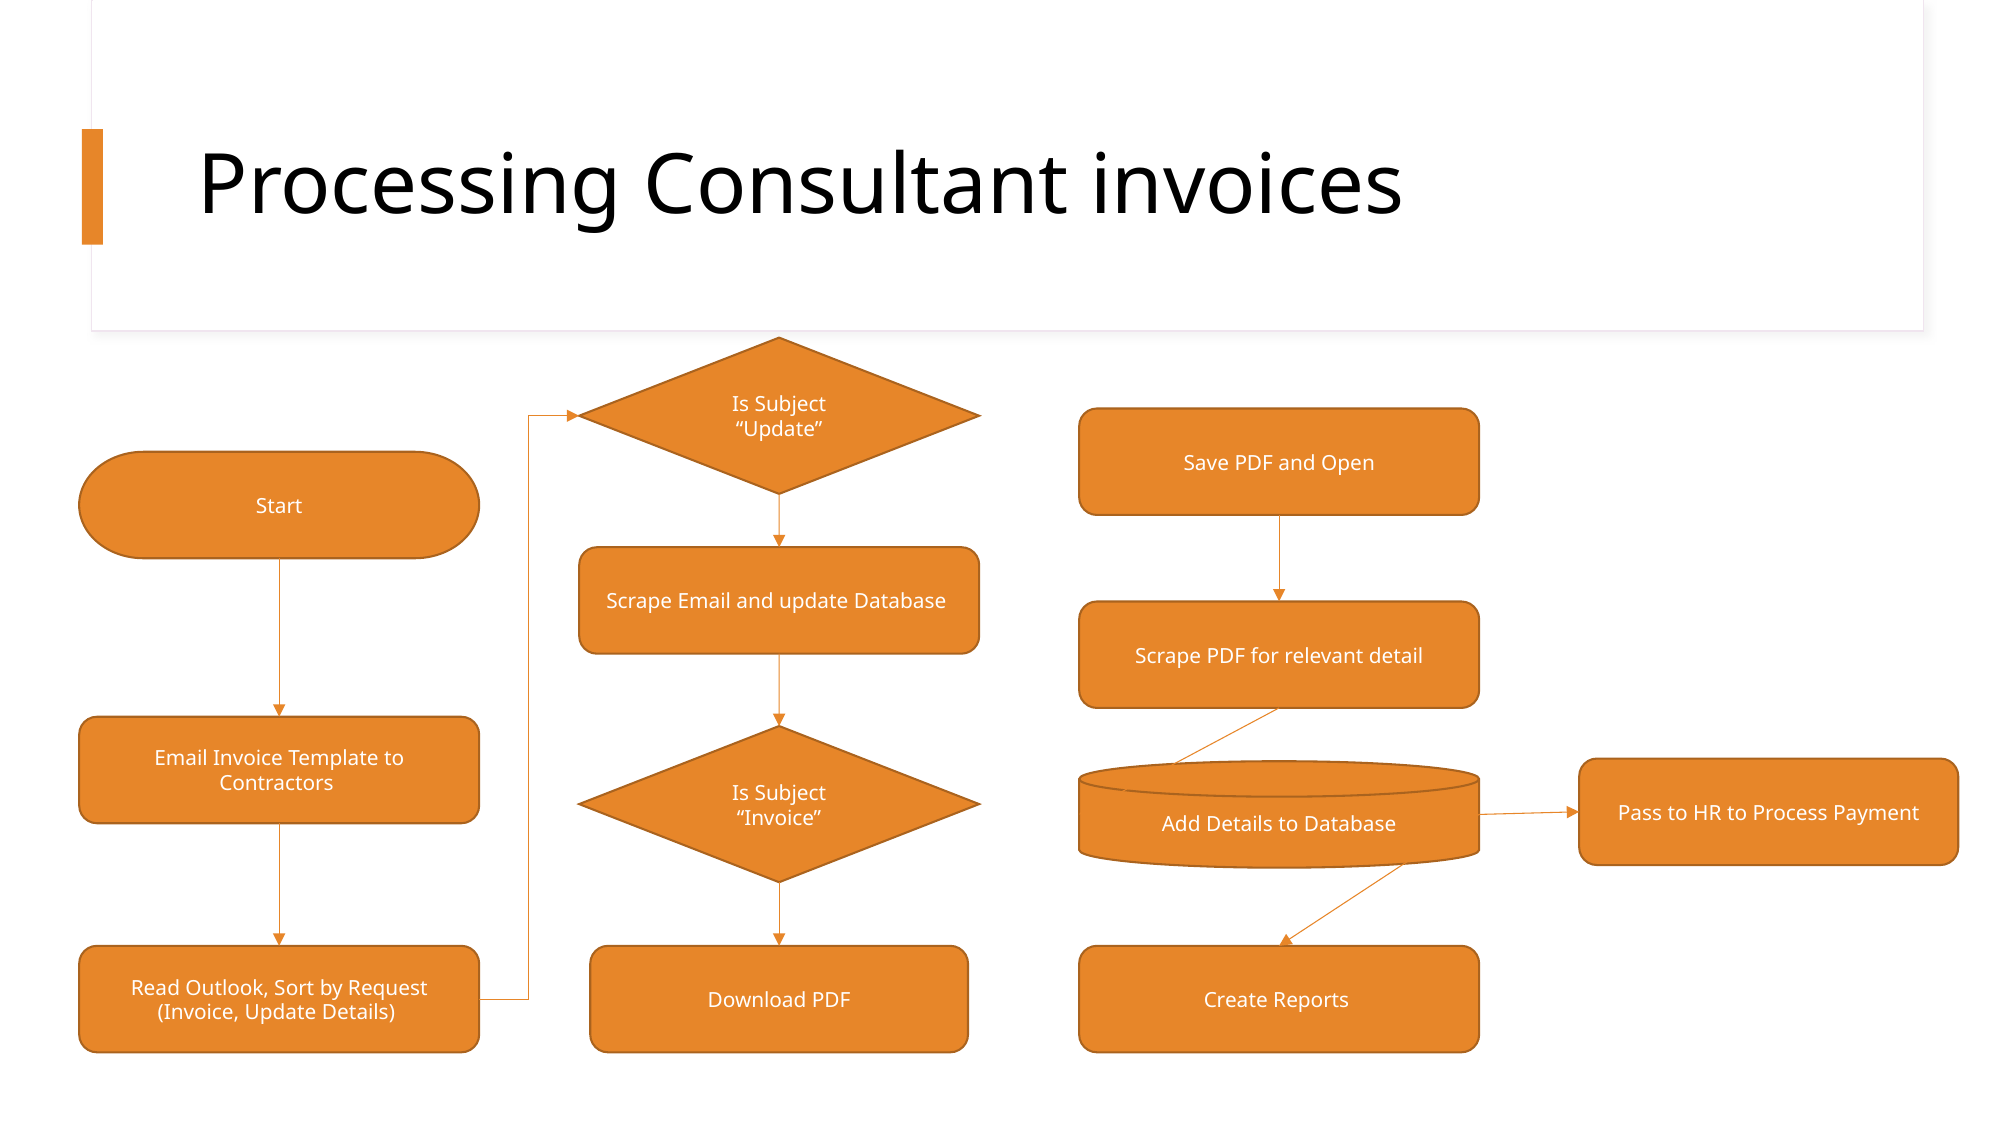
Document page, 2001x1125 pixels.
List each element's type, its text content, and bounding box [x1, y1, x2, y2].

text_box Is Subject “Invoice” [580, 725, 982, 884]
text_box Pass to HR to Process Payment [1578, 757, 1960, 867]
text_box Is Subject “Update” [578, 336, 982, 495]
text_box Scrape PDF for relevant detail [1078, 600, 1481, 709]
text_box Save PDF and Open [1078, 407, 1481, 516]
text_box Scrape Email and update Database [580, 546, 981, 655]
text_box Start [78, 450, 479, 560]
text_box Add Details to Database [1078, 760, 1481, 869]
text_box Email Invoice Template to Contractors [78, 715, 479, 825]
text_box Read Outlook, Sort by Request (Invoice, Update Details) [78, 944, 481, 1054]
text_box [479, 415, 580, 1000]
title Processing Consultant invoices [183, 90, 1851, 284]
text_box Create Reports [1078, 944, 1481, 1054]
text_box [1479, 811, 1580, 815]
text_box Download PDF [589, 944, 970, 1054]
